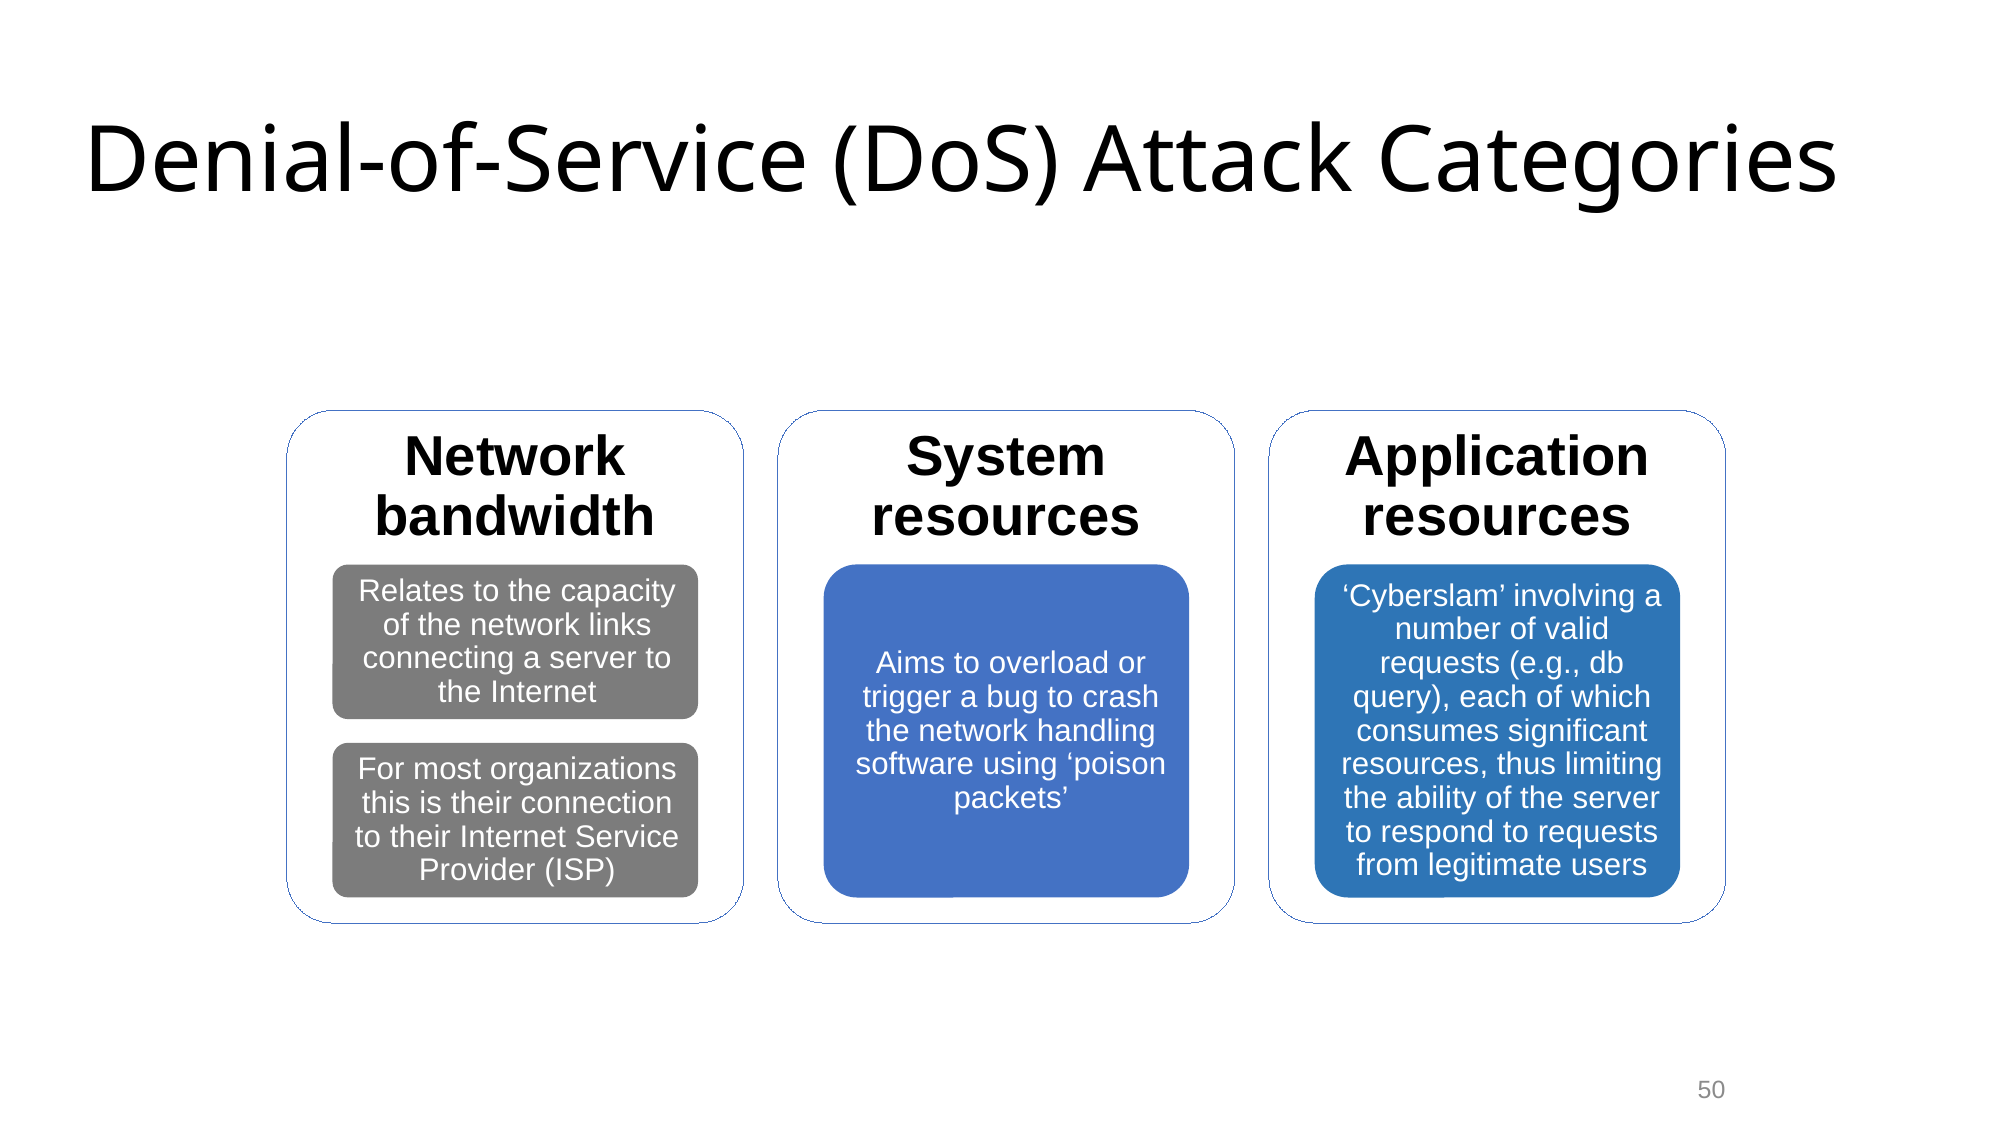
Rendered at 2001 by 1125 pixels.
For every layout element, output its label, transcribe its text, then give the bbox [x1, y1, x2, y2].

title Denial-of-Service (DoS) Attack Categories [68, 97, 1932, 223]
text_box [286, 410, 1727, 924]
text_box 50 [1638, 1076, 1741, 1100]
